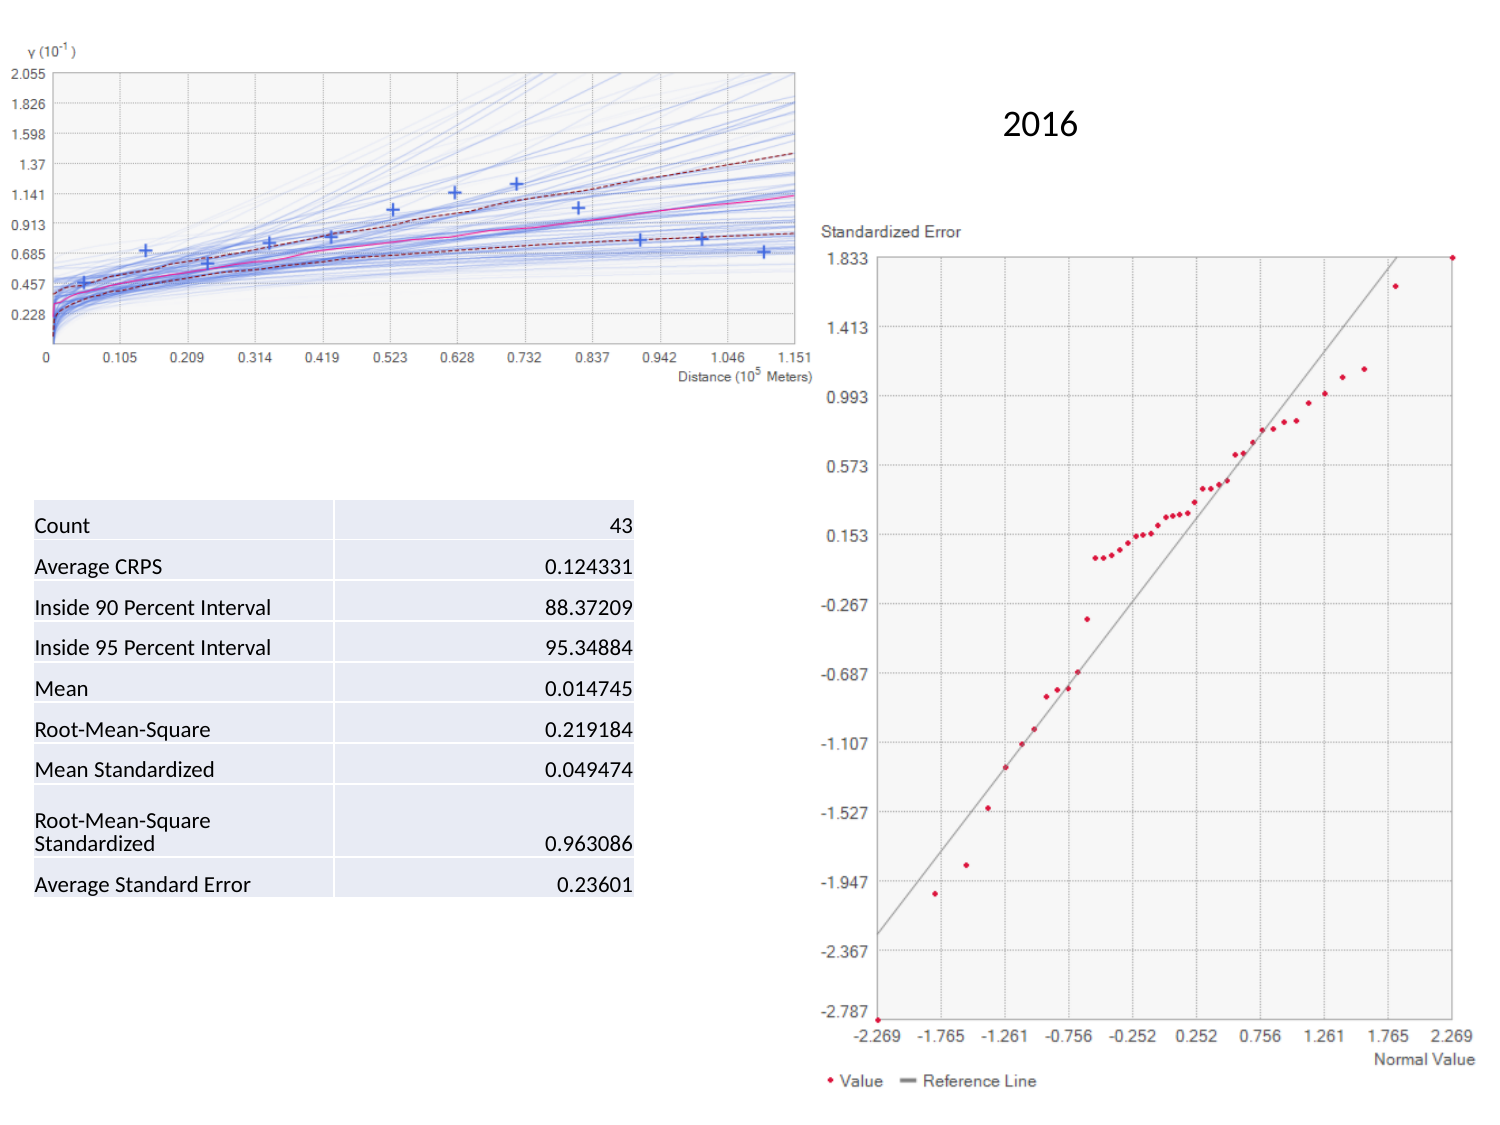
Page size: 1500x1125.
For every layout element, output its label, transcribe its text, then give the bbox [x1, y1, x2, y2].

table_cell 0.963086 [335, 785, 634, 856]
table_cell 88.37209 [335, 581, 634, 620]
table_cell Root-Mean-Square Standardized [34, 785, 333, 856]
table_cell Root-Mean-Square [34, 703, 333, 742]
table_cell Inside 90 Percent Interval [34, 581, 333, 620]
table_cell Average CRPS [34, 540, 333, 579]
table_cell 0.014745 [335, 663, 634, 701]
table_cell 0.23601 [335, 858, 634, 897]
table_cell 0.124331 [335, 540, 634, 579]
table_cell Mean [34, 663, 333, 701]
picture [0, 33, 1484, 1095]
text_box 2016 [987, 91, 1325, 152]
table_cell 0.049474 [335, 744, 634, 783]
table_cell Average Standard Error [34, 858, 333, 897]
table_cell 95.34884 [335, 622, 634, 661]
table_cell 0.219184 [335, 703, 634, 742]
table_cell Inside 95 Percent Interval [34, 622, 333, 661]
table_header Count [34, 500, 333, 539]
table_cell Mean Standardized [34, 744, 333, 783]
table_header 43 [335, 500, 634, 539]
